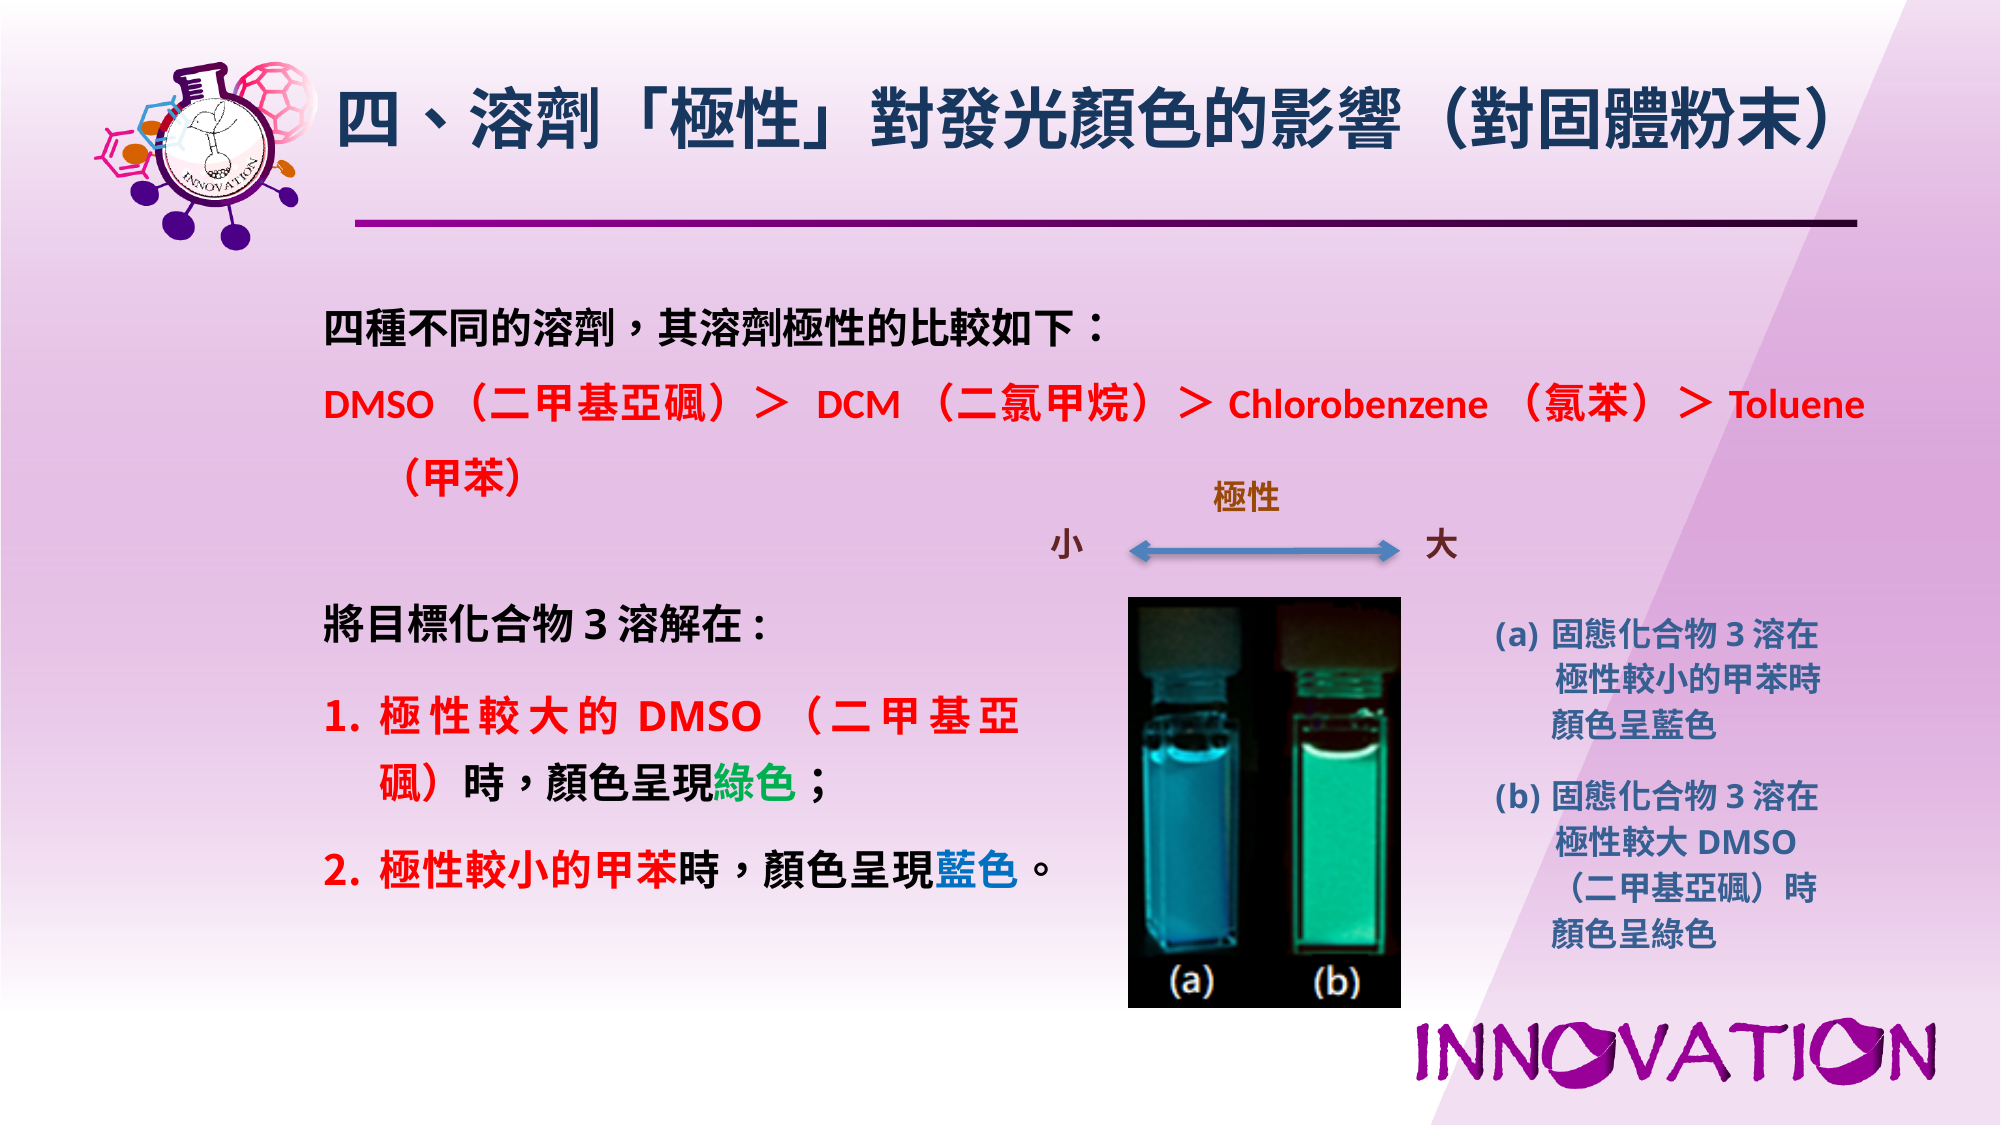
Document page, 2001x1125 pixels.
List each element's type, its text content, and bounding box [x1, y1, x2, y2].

text_box 固態化合物3溶在 極性較小的甲苯時顏色呈藍色 固態化合物3溶在 極性較大DMSO（二甲基亞碸）時顏色呈綠色 [1480, 599, 1856, 961]
picture [0, 0, 2001, 1125]
text_box 小 [1035, 515, 1111, 571]
list 四種不同的溶劑，其溶劑極性的比較如下： DMSO（二甲基亞碸）＞ DCM（二氯甲烷）＞Chlorobenzene（氯苯）＞Toluene（甲苯） [308, 269, 1891, 502]
text_box 大 [1410, 515, 1486, 571]
text_box 四、溶劑「極性」對發光顏色的影響（對固體粉末） [320, 58, 1903, 176]
text_box 極性 [1199, 468, 1309, 524]
text_box 將目標化合物3溶解在: 極性較大的DMSO（二甲基亞碸）時，顏色呈現綠色； 極性較小的甲苯時，顏色呈現藍色。 [308, 574, 1036, 961]
